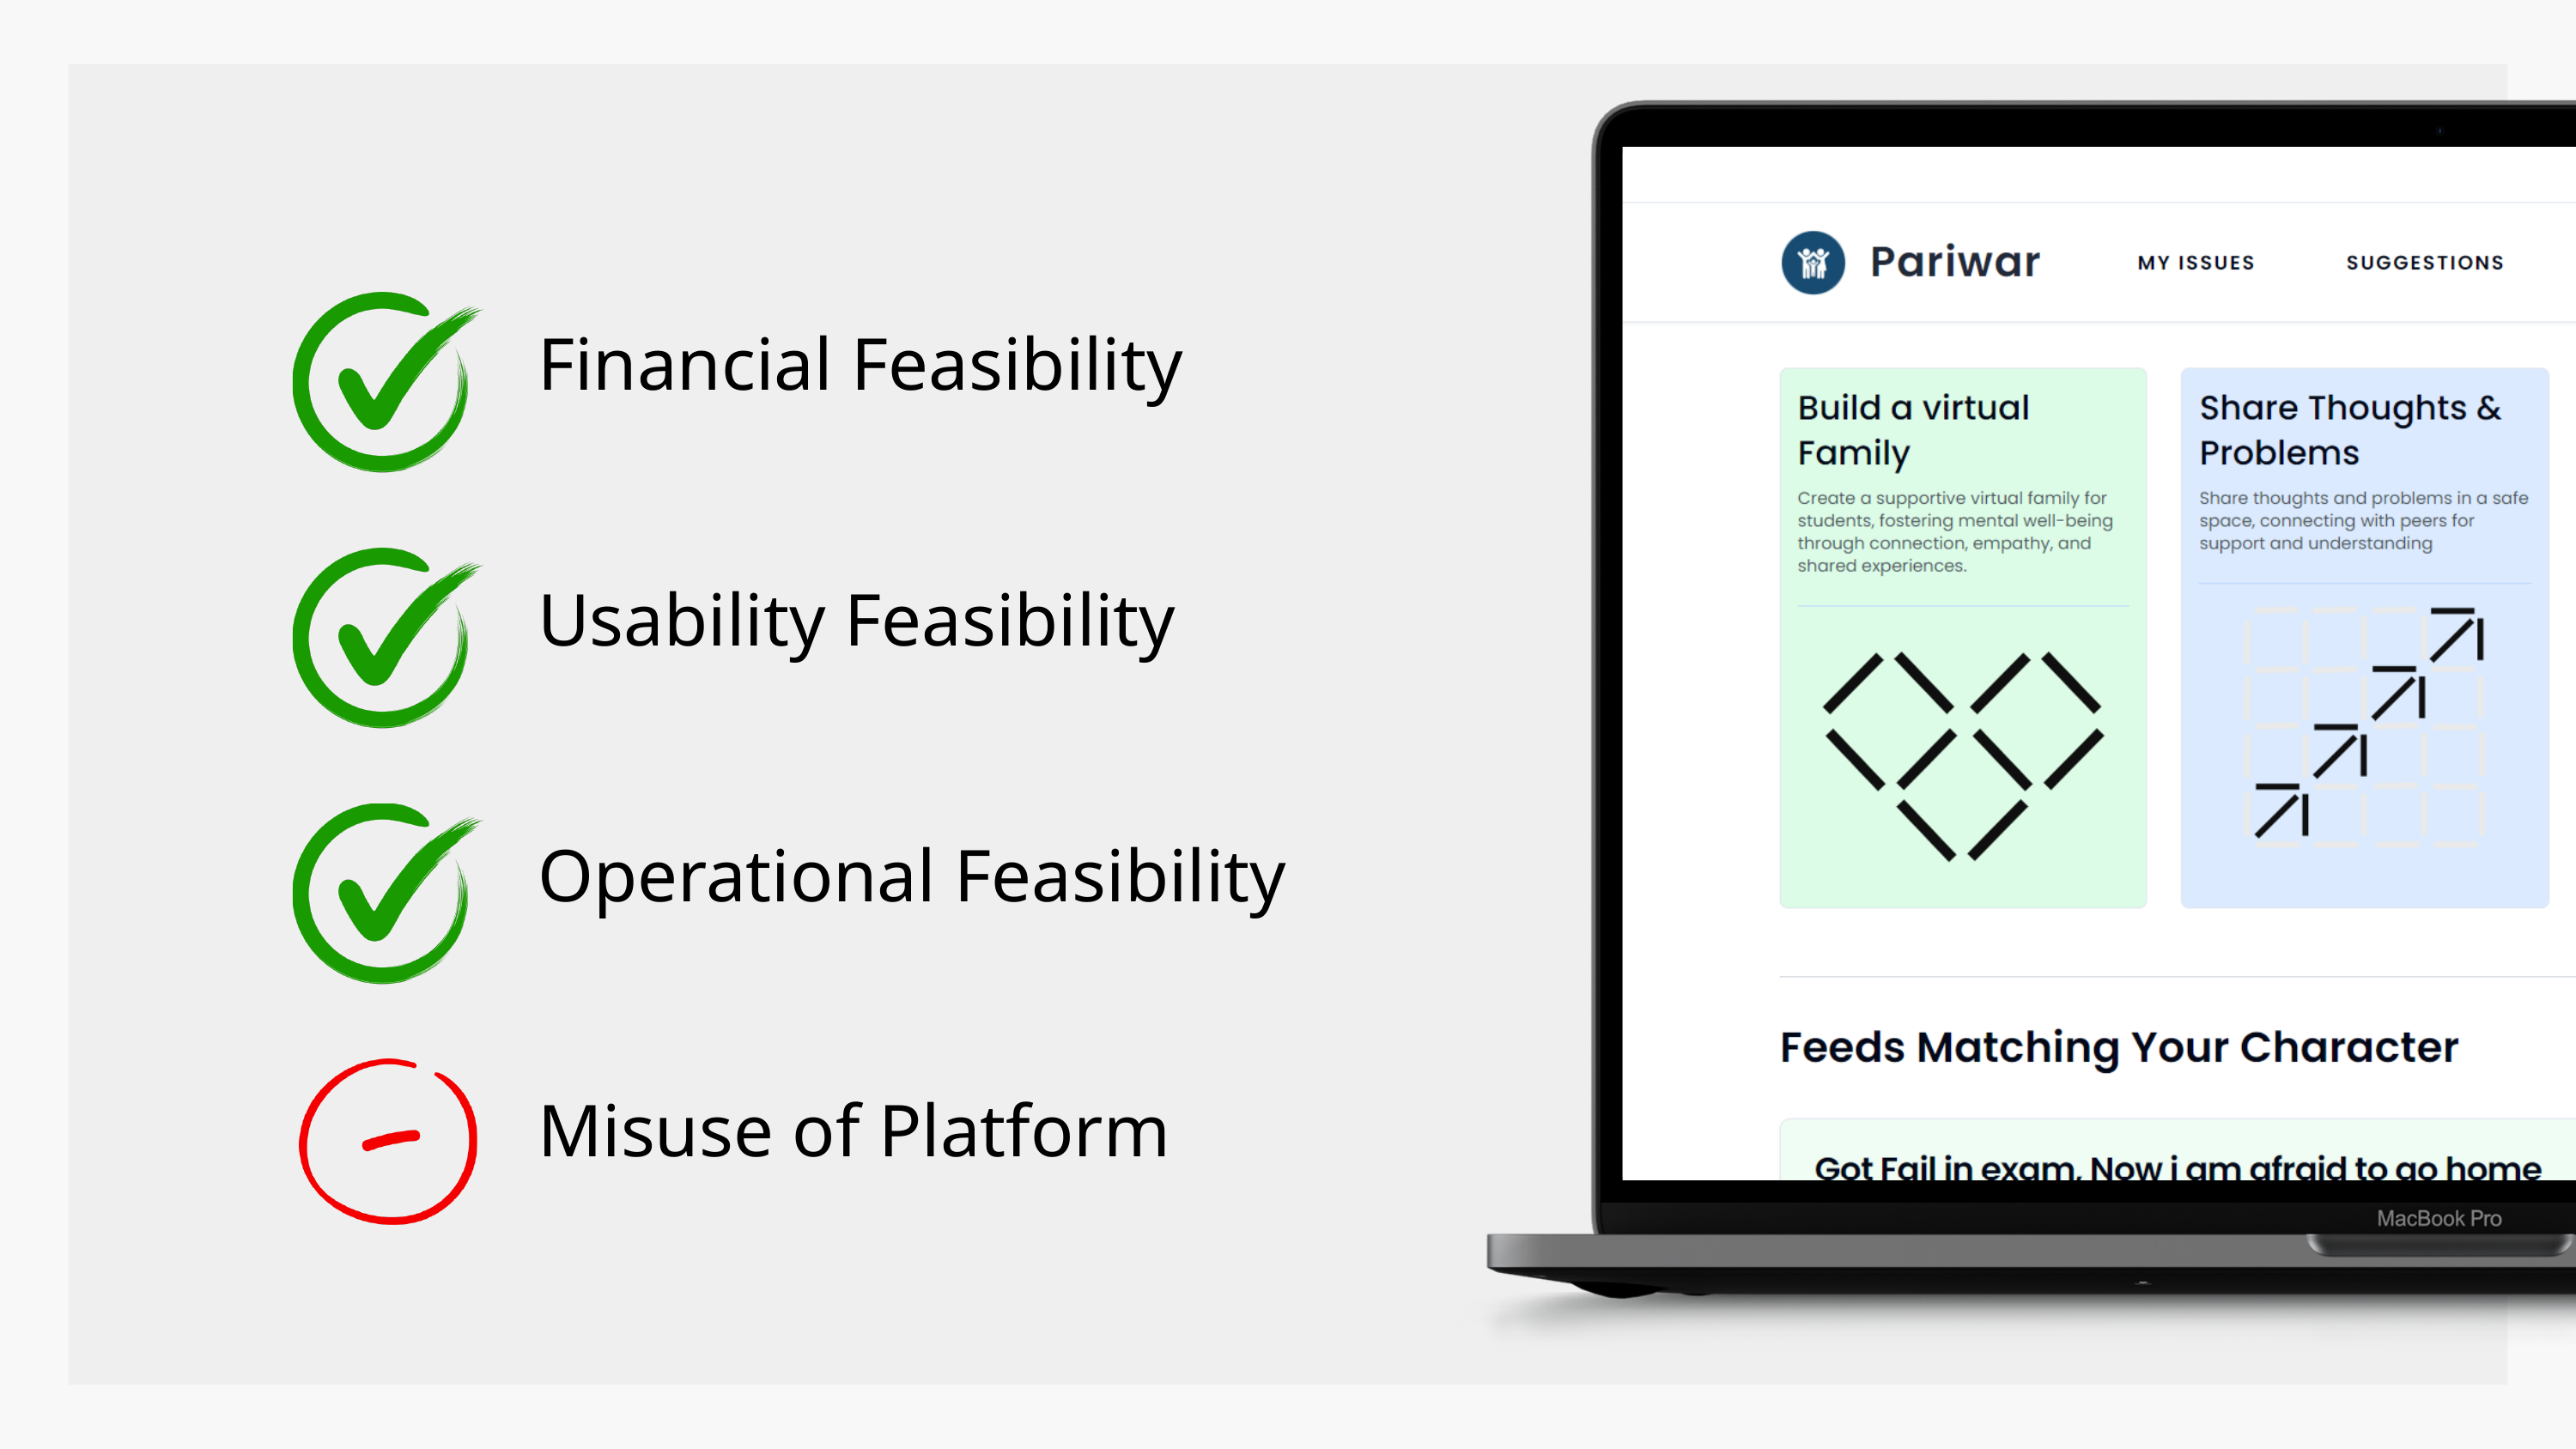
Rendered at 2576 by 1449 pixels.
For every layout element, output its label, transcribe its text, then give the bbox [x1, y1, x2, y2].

text_box [292, 292, 483, 473]
text_box [68, 64, 2508, 1385]
text_box [1420, 100, 2576, 1349]
text_box [292, 803, 483, 985]
text_box [292, 548, 483, 729]
text_box Operational Feasibility [537, 825, 1394, 916]
text_box Misuse of Platform [537, 1081, 1394, 1172]
text_box Usability Feasibility [537, 569, 1279, 660]
text_box Financial Feasibility [537, 314, 1443, 405]
text_box [299, 1058, 477, 1225]
text_box [1622, 147, 2576, 1180]
